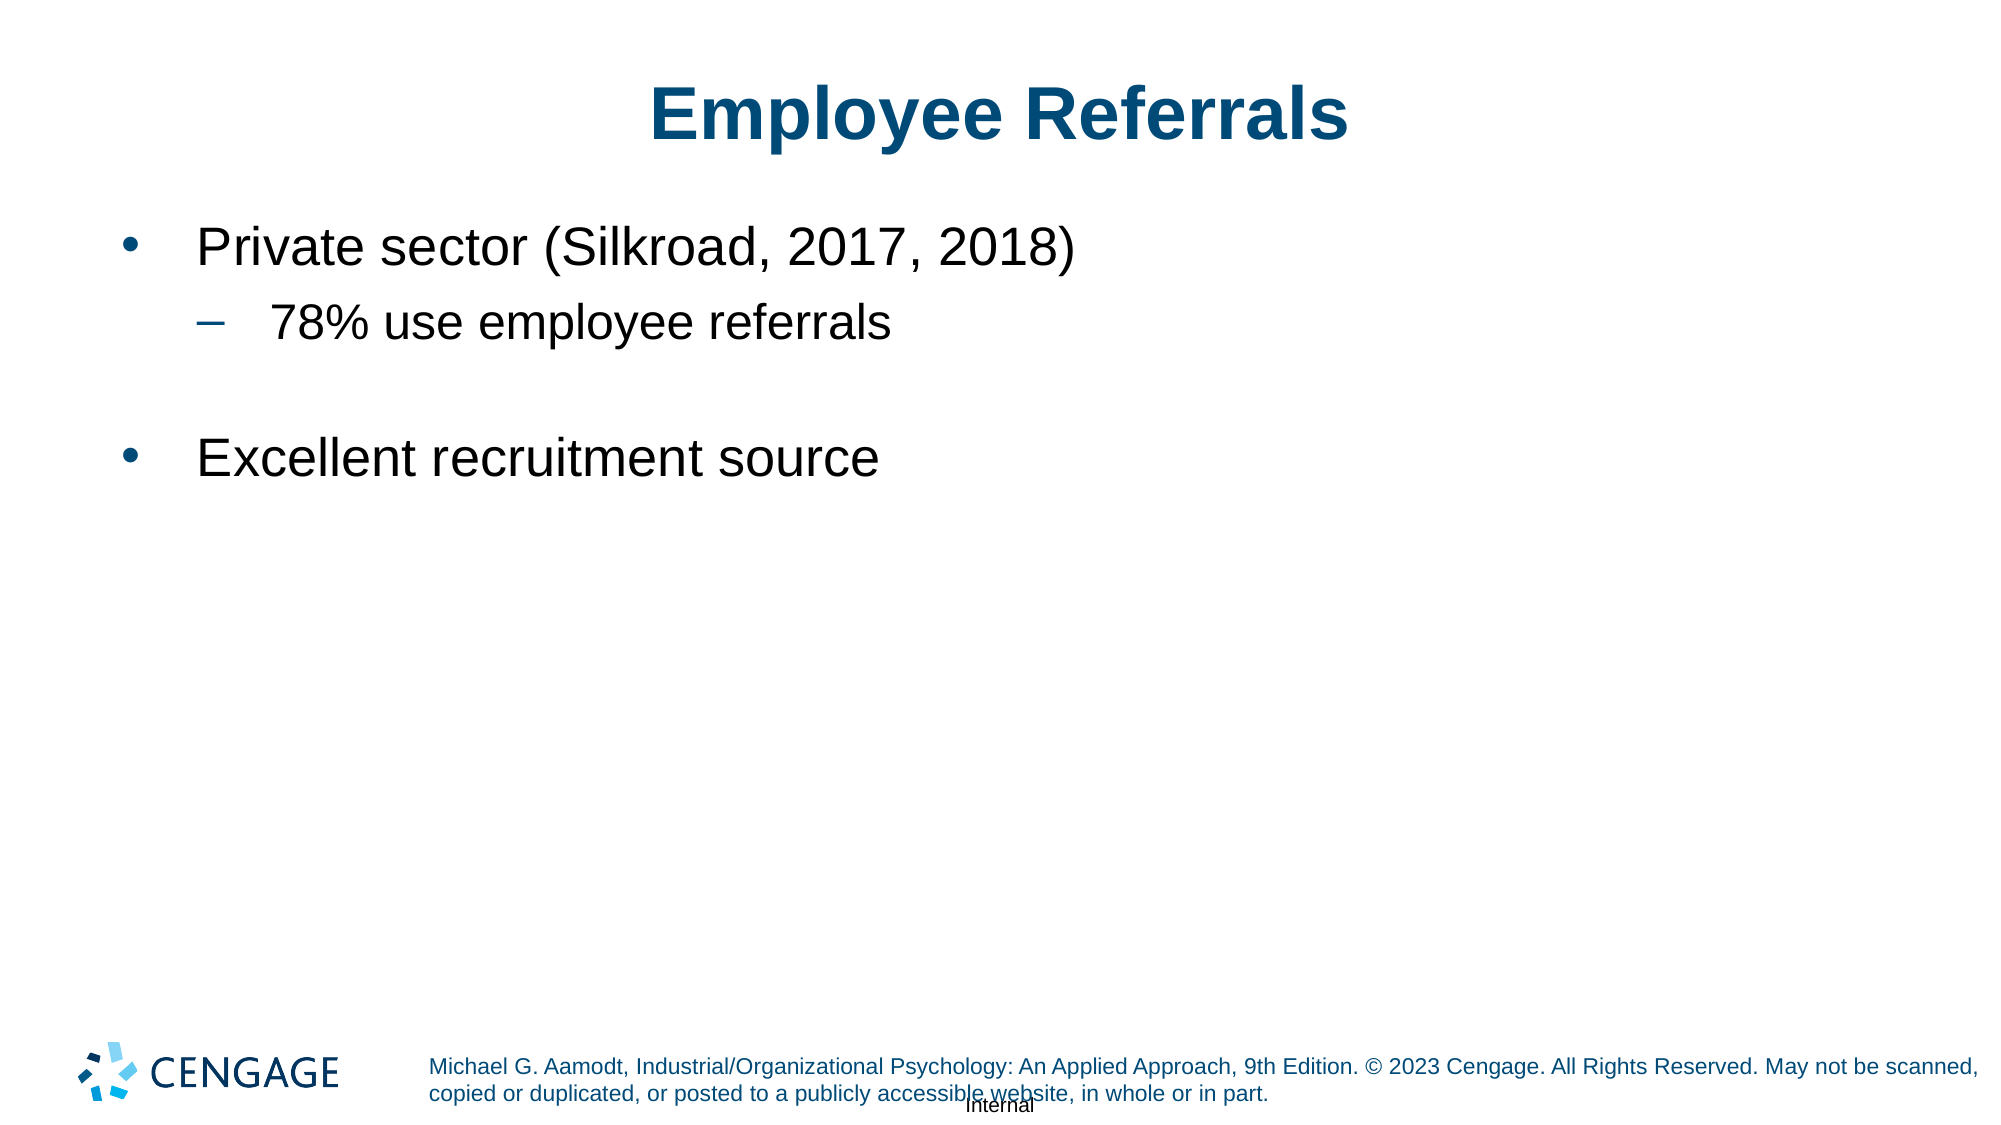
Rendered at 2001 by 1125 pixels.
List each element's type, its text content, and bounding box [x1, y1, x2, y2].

title Employee Referrals [137, 34, 1863, 196]
list Private sector (Silkroad, 2017, 2018) 78% use employee referrals Excellent recruitment source [121, 211, 1880, 1000]
picture [78, 1042, 338, 1101]
